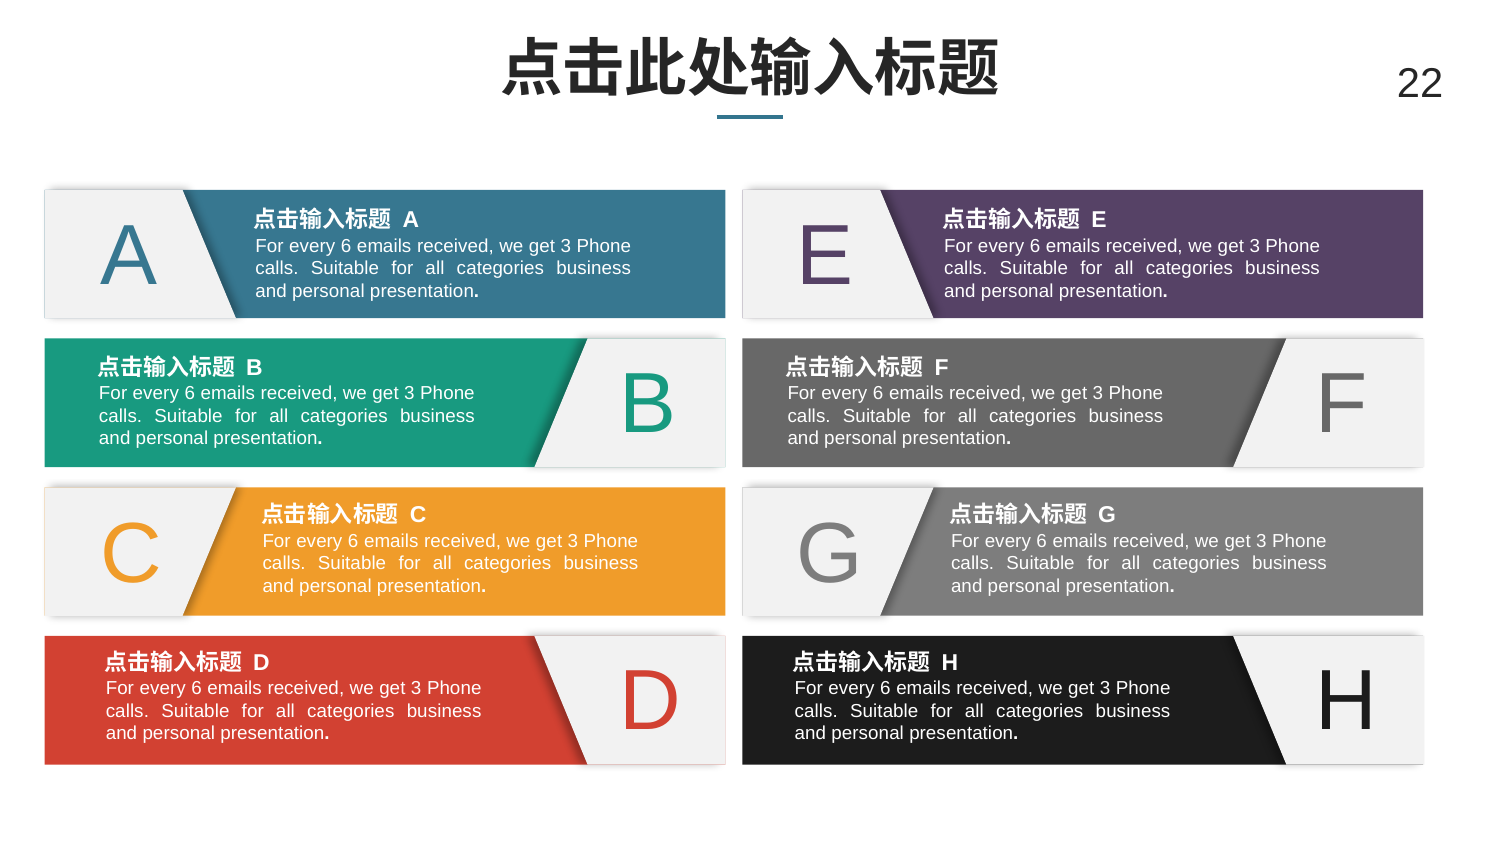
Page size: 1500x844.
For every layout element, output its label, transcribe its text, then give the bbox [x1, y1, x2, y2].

text_box [742, 189, 934, 319]
text_box For every 6 emails received, we get 3 Phone calls. Suitable for all categories business and personal presentation. [776, 375, 1175, 454]
text_box [44, 338, 574, 468]
text_box [742, 487, 934, 616]
text_box 点击输入标题 E [931, 199, 1118, 238]
text_box G [785, 491, 875, 606]
text_box [44, 487, 236, 616]
text_box [1233, 635, 1425, 765]
title 点击此处输入标题 [103, 22, 1397, 128]
text_box E [785, 193, 866, 308]
text_box C [89, 491, 174, 606]
text_box For every 6 emails received, we get 3 Phone calls. Suitable for all categories business and personal presentation. [244, 227, 643, 307]
text_box A [89, 193, 170, 308]
text_box B [608, 341, 688, 455]
text_box 点击输入标题 A [242, 199, 431, 238]
text_box [44, 189, 236, 319]
text_box F [1304, 341, 1380, 455]
text_box [893, 189, 1424, 319]
text_box 点击输入标题 D [93, 641, 281, 681]
text_box 点击输入标题 B [86, 346, 274, 386]
text_box [44, 635, 574, 765]
text_box For every 6 emails received, we get 3 Phone calls. Suitable for all categories business and personal presentation. [939, 522, 1338, 602]
text_box For every 6 emails received, we get 3 Phone calls. Suitable for all categories business and personal presentation. [94, 670, 493, 749]
text_box [534, 338, 726, 468]
text_box [195, 487, 726, 616]
text_box For every 6 emails received, we get 3 Phone calls. Suitable for all categories business and personal presentation. [932, 227, 1331, 307]
text_box [195, 189, 726, 319]
text_box D [608, 639, 693, 753]
text_box For every 6 emails received, we get 3 Phone calls. Suitable for all categories business and personal presentation. [251, 522, 650, 602]
text_box [742, 338, 1273, 468]
slide_number 22 [1385, 50, 1465, 96]
text_box H [1304, 639, 1389, 753]
text_box 点击输入标题 F [774, 346, 960, 386]
text_box [1233, 338, 1425, 468]
text_box 点击输入标题 C [249, 494, 438, 534]
text_box For every 6 emails received, we get 3 Phone calls. Suitable for all categories business and personal presentation. [87, 375, 486, 454]
text_box 点击输入标题 H [781, 641, 970, 681]
text_box 点击输入标题 G [938, 494, 1128, 534]
text_box [534, 635, 726, 765]
text_box [893, 487, 1424, 616]
text_box [742, 635, 1273, 765]
text_box For every 6 emails received, we get 3 Phone calls. Suitable for all categories business and personal presentation. [783, 670, 1182, 749]
